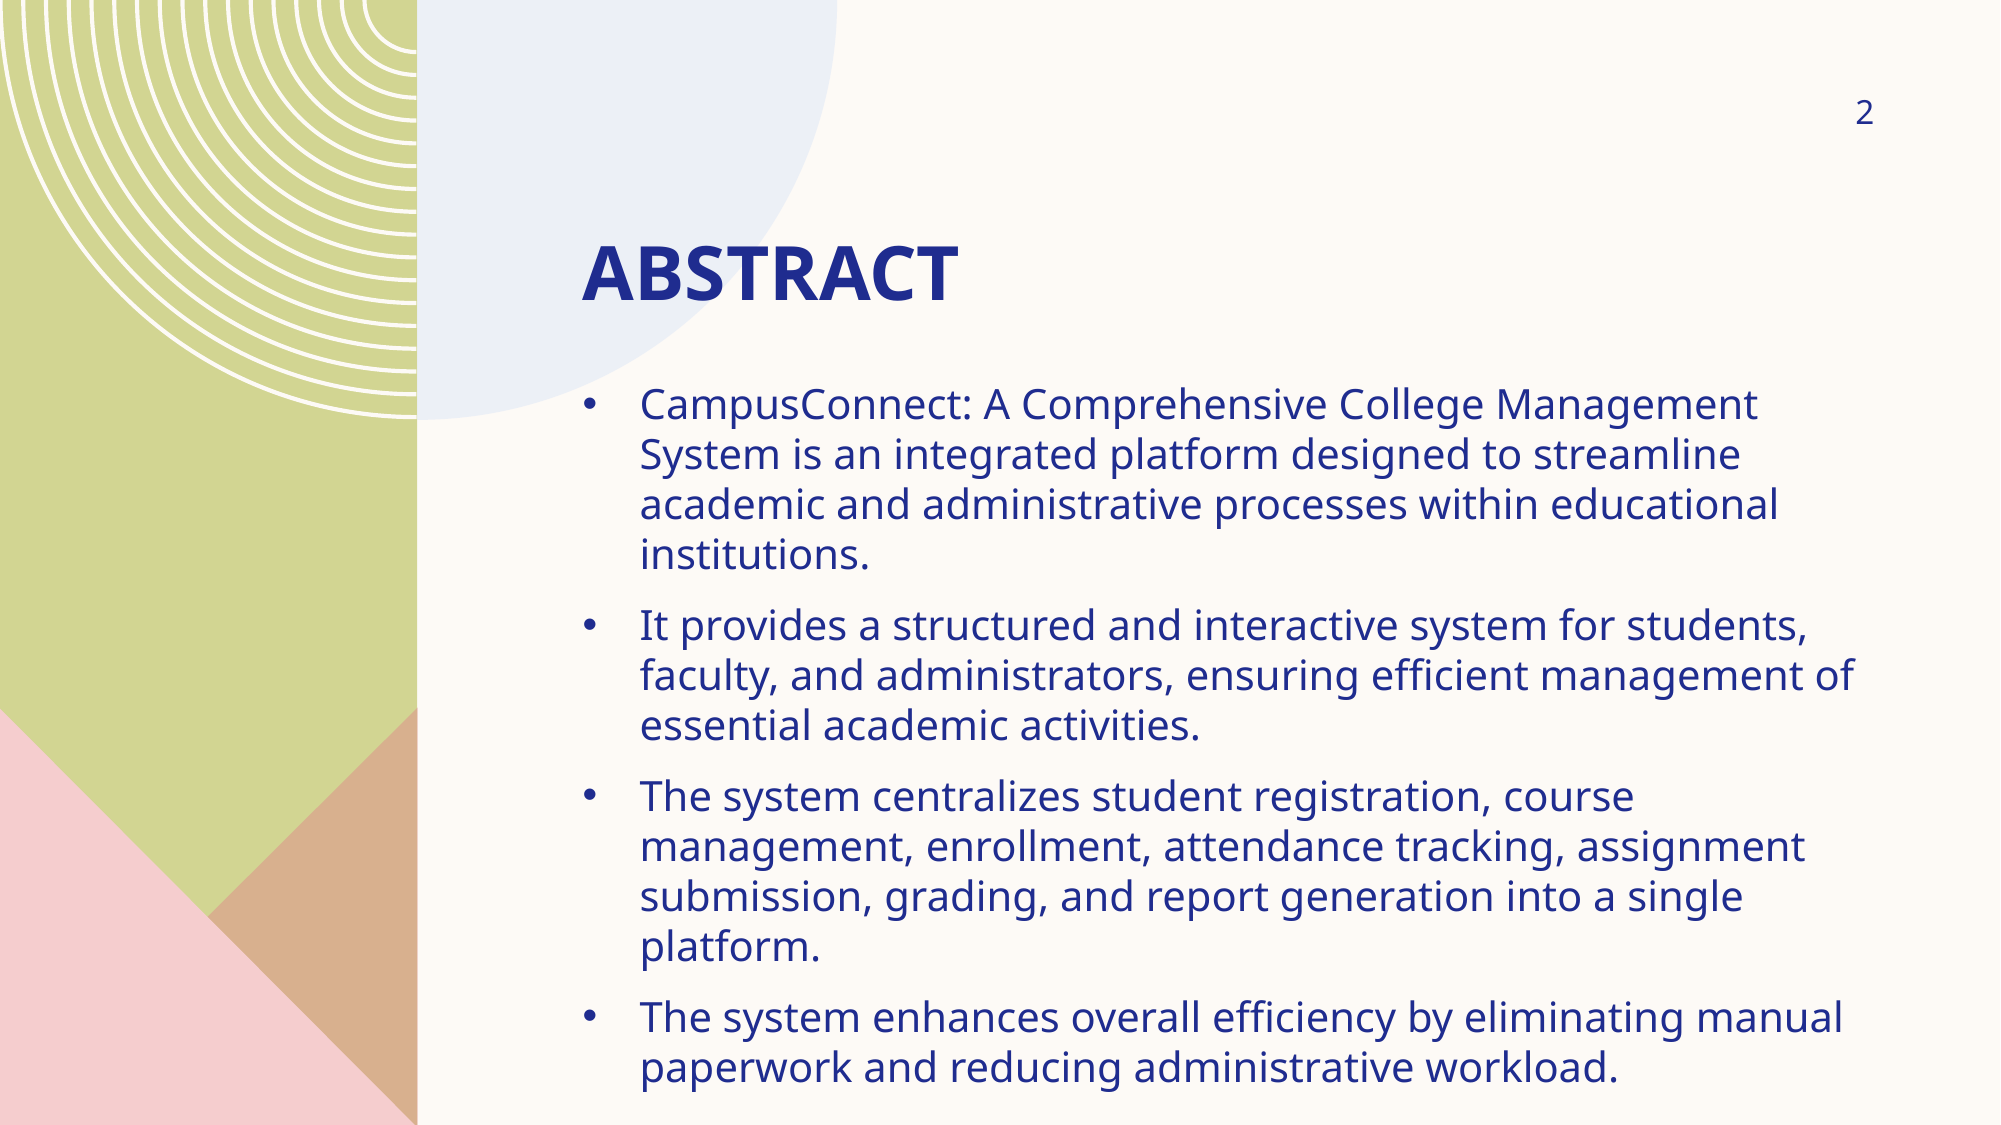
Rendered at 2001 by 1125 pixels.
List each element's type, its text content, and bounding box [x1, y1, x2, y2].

list CampusConnect: A Comprehensive College Management System is an integrated platform designed to streamline academic and administrative processes within educational institutions. It provides a structured and interactive system for students, faculty, and administrators, ensuring efficient management of essential academic activities. The system centralizes student registration, course management, enrollment, attendance tracking, assignment submission, grading, and report generation into a single platform. The system enhances overall efficiency by eliminating manual paperwork and reducing administrative workload. [567, 377, 1875, 952]
slide_number 2 [1699, 75, 1875, 153]
title ABSTRACT [567, 152, 1875, 316]
